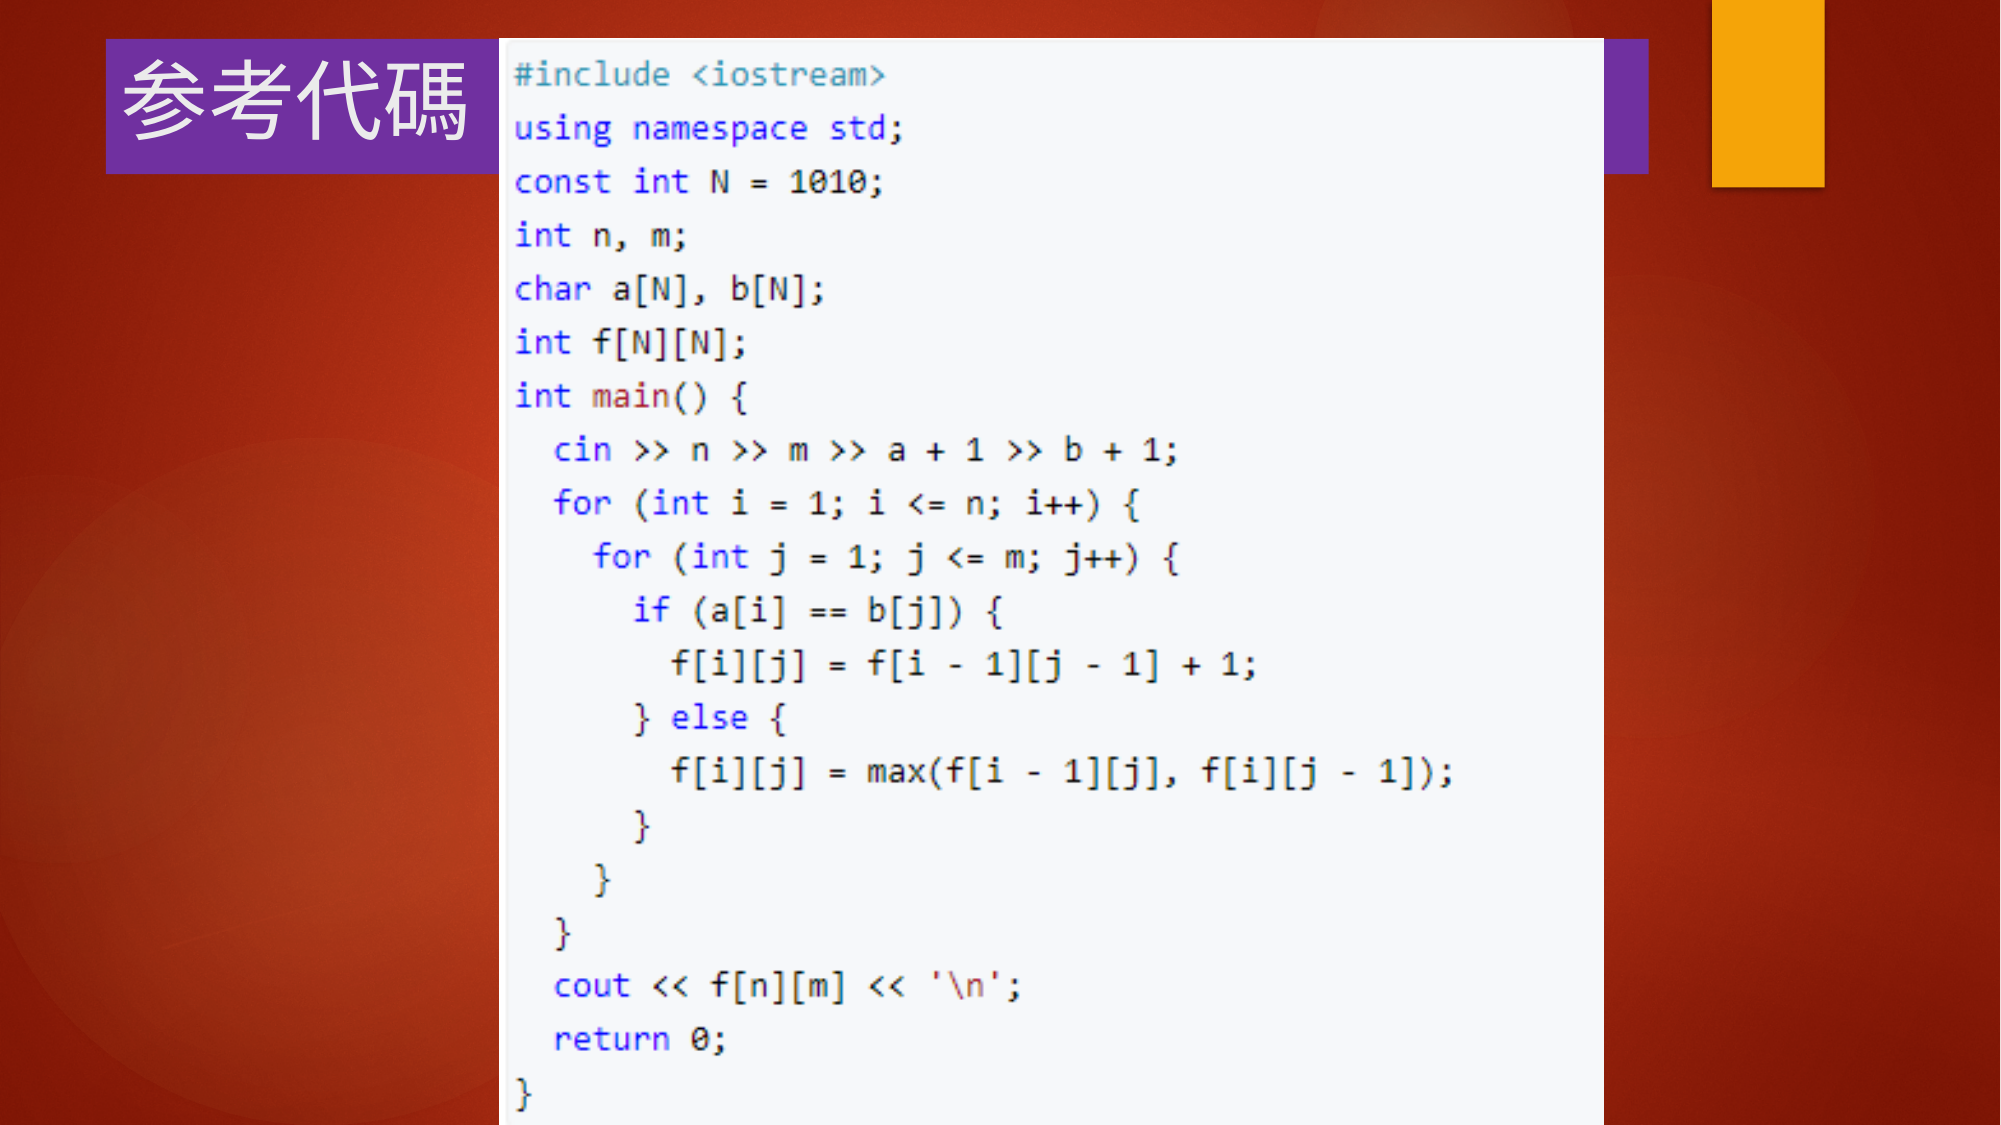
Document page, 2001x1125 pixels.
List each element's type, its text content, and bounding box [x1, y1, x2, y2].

title 参考代碼 [105, 38, 499, 175]
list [499, 38, 1604, 1125]
title 参考代碼 [1604, 38, 1649, 175]
